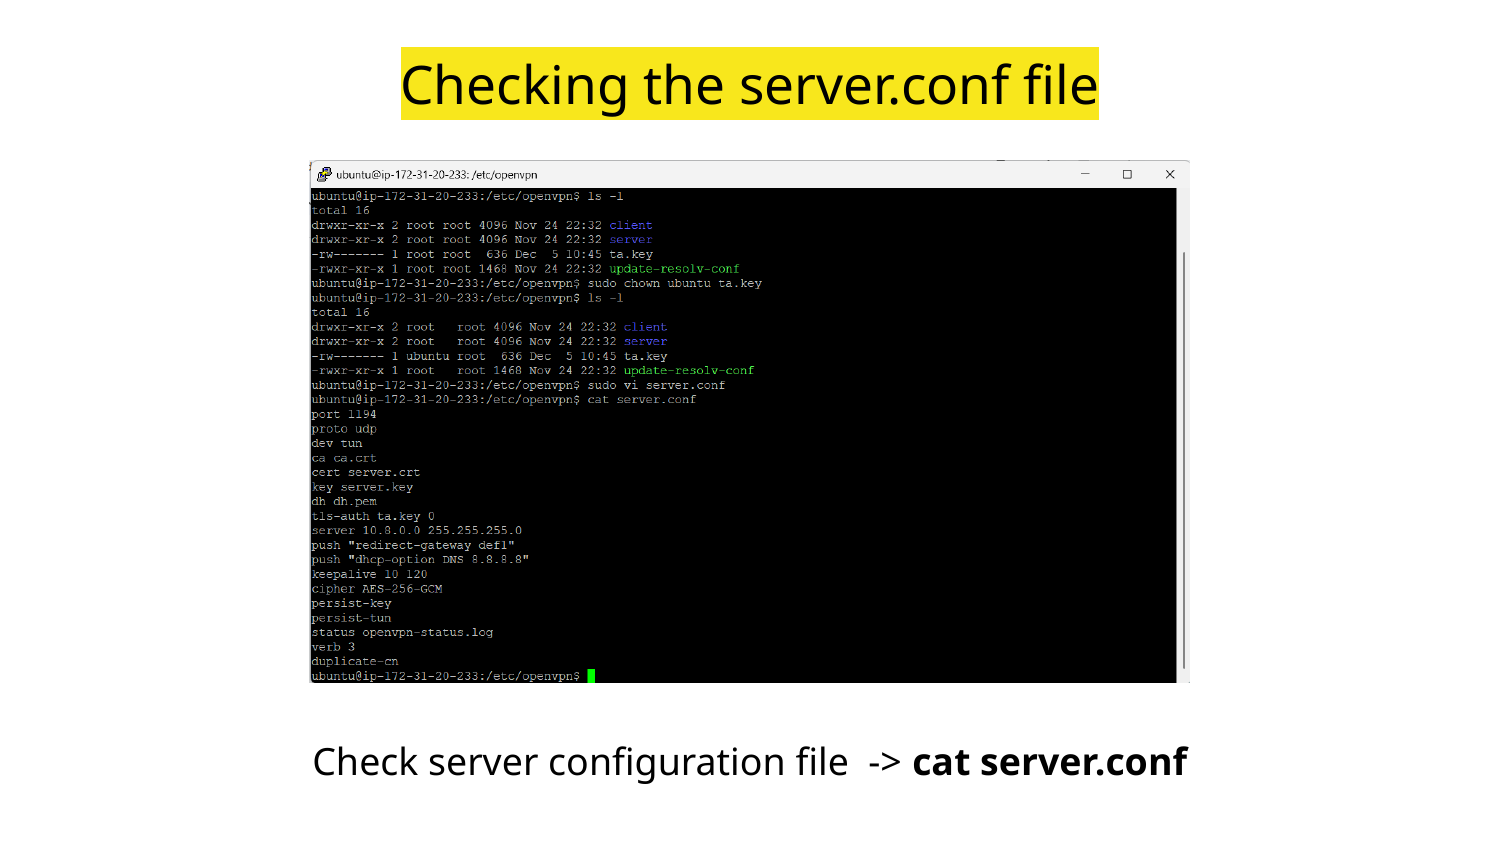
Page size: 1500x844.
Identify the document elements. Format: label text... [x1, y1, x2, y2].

list Check server configuration file -> cat server.conf [0, 700, 1500, 844]
title Checking the server.conf file [51, 36, 1449, 131]
picture [309, 160, 1191, 683]
